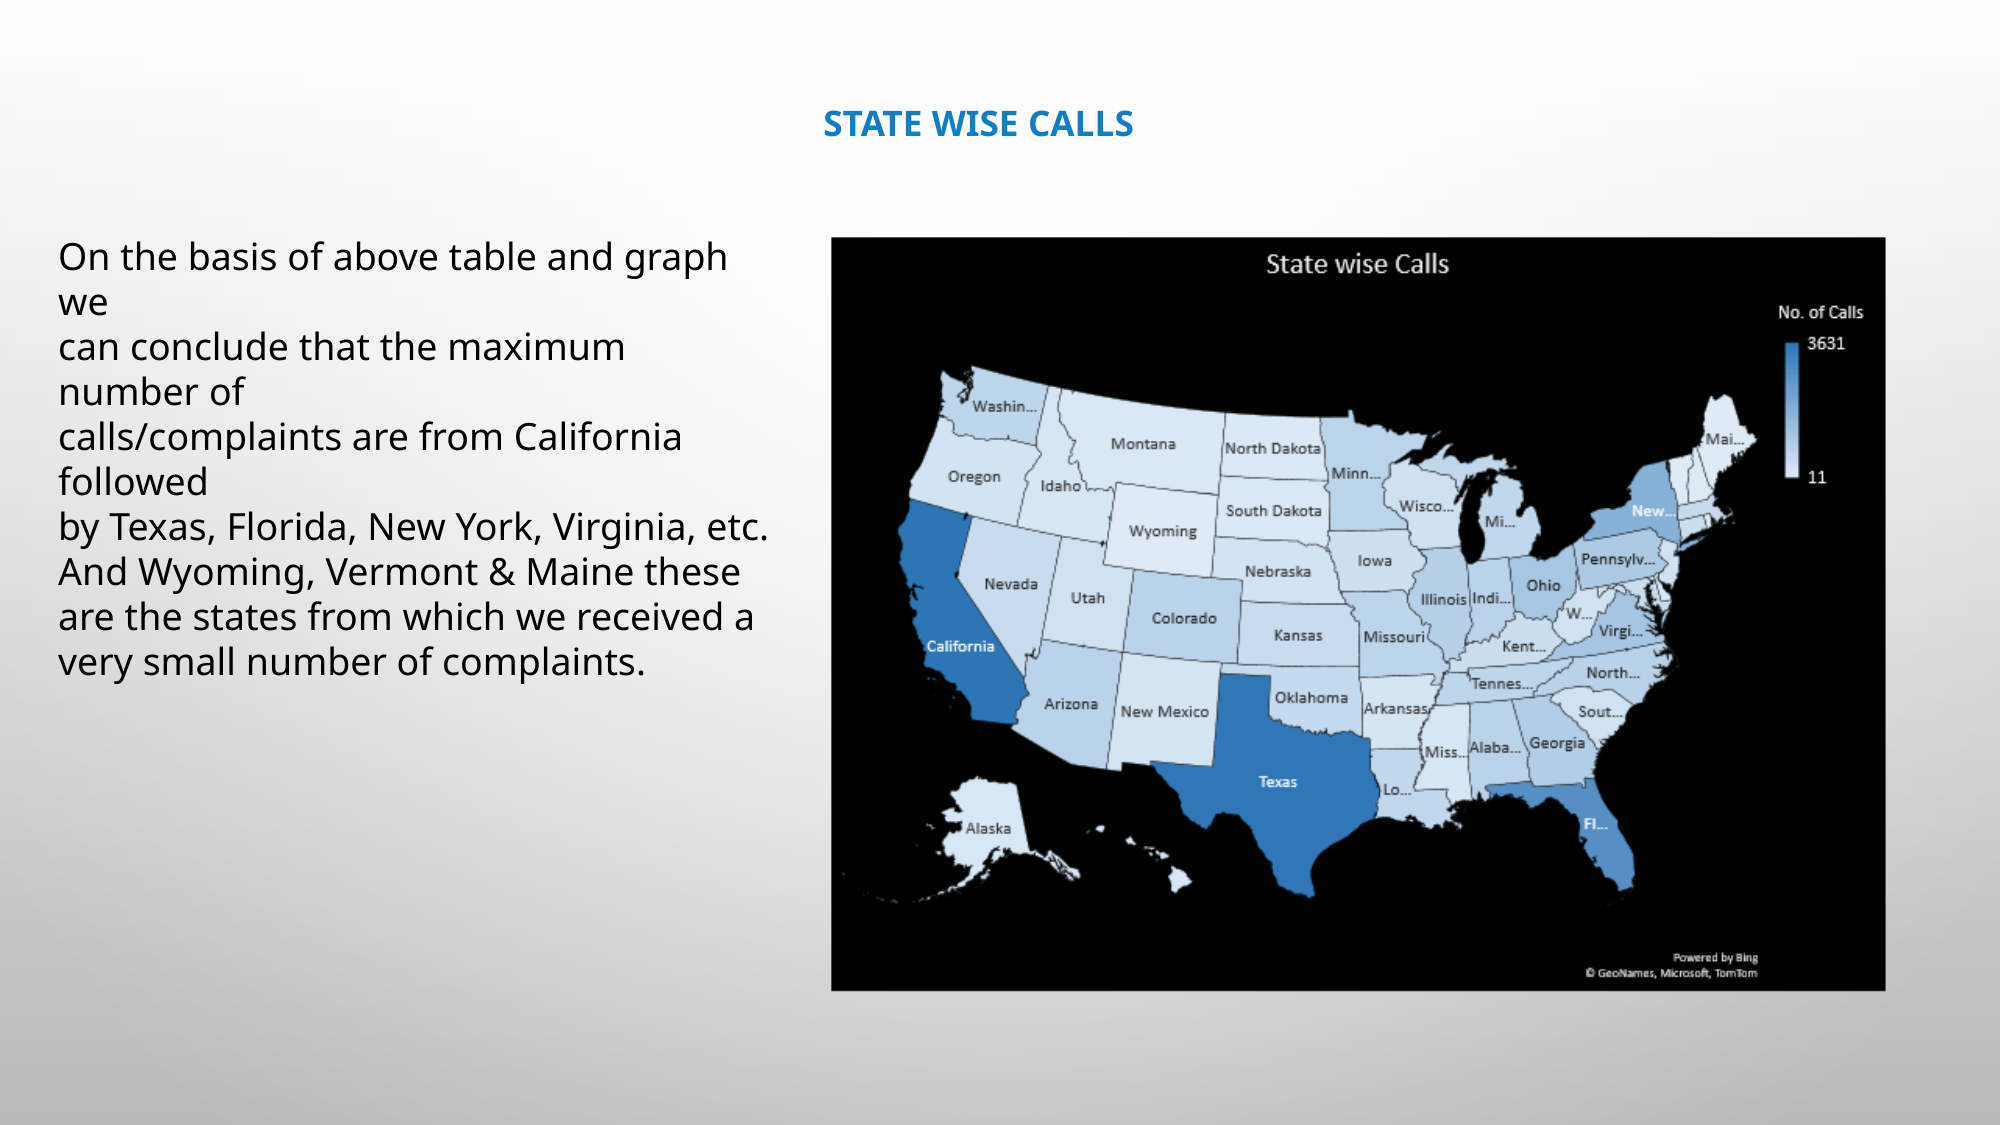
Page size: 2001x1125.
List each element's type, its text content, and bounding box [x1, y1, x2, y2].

picture [0, 0, 2000, 1125]
title State wise Calls [69, 97, 1889, 194]
text_box On the basis of above table and graph we can conclude that the maximum number of calls/complaints are from California followed by Texas, Florida, New York, Virginia, etc. And Wyoming, Vermont & Maine these are the states from which we received a very small number of complaints. [43, 226, 787, 691]
